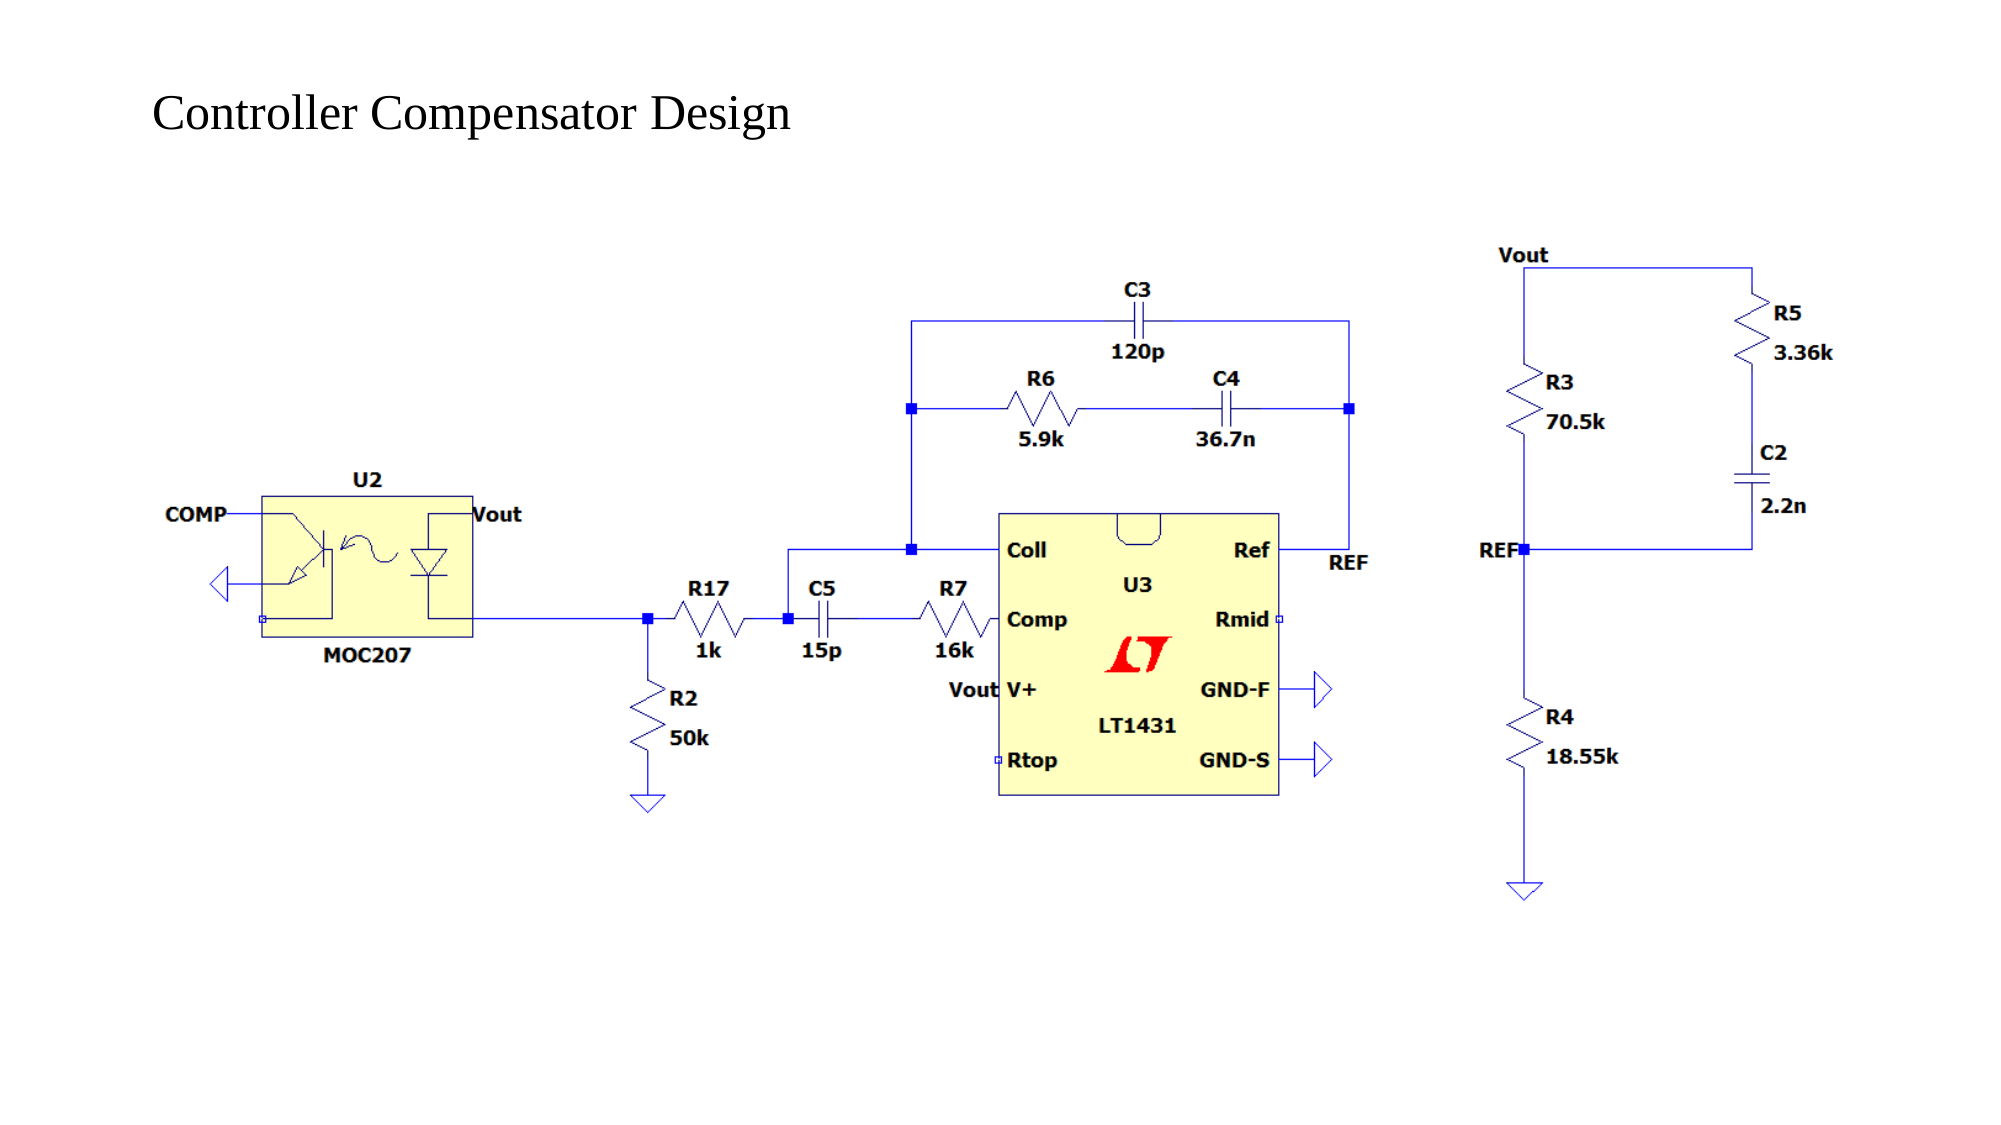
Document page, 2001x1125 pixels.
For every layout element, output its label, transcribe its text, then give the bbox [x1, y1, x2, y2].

picture [137, 218, 1876, 912]
title Controller Compensator Design [137, 59, 1863, 168]
